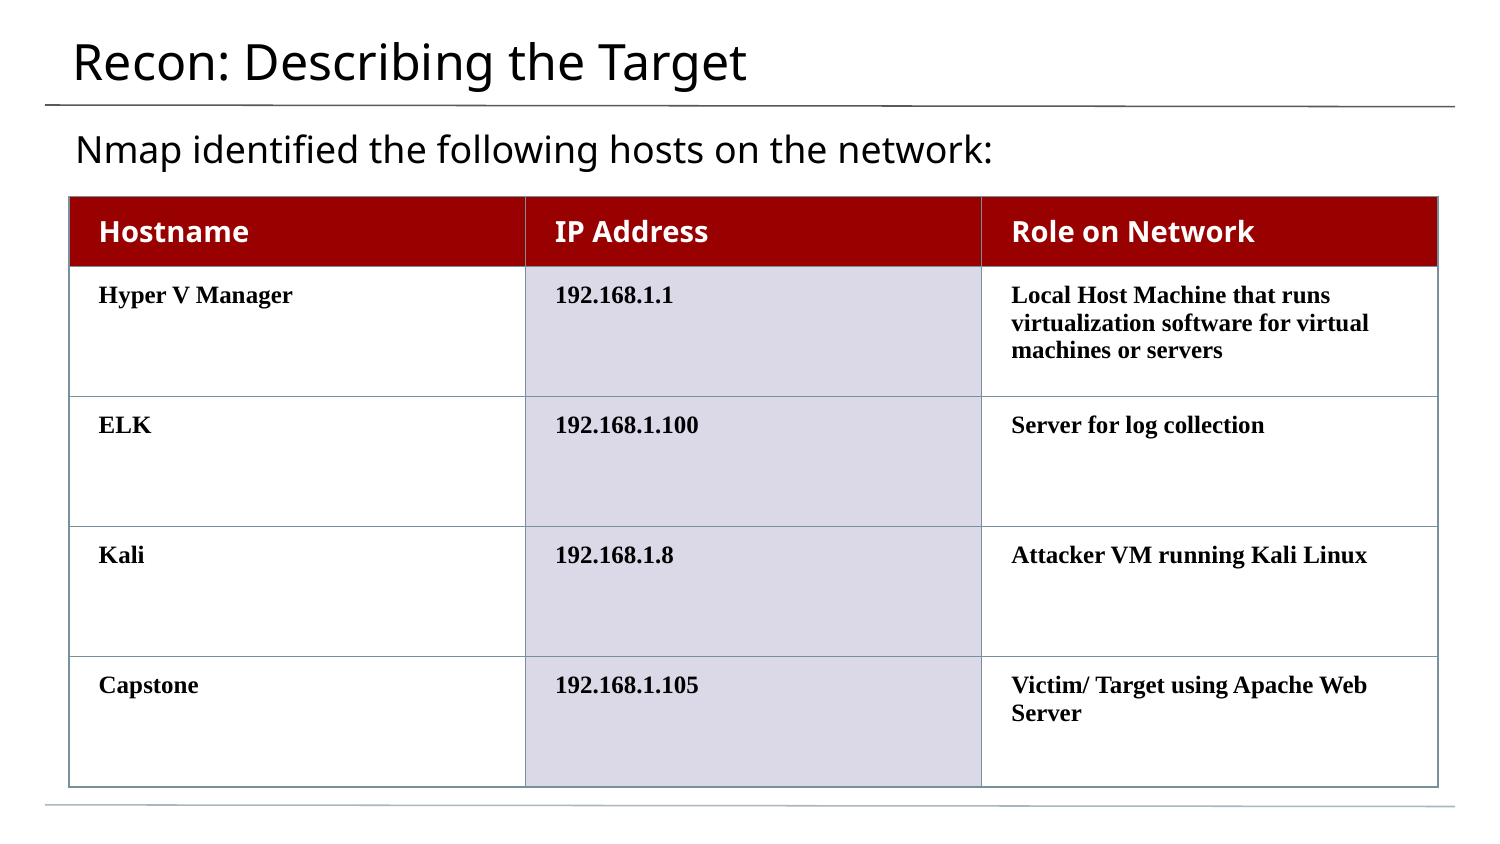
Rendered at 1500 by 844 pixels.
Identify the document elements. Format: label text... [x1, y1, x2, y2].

table_cell 192.168.1.8 [526, 527, 981, 656]
table_cell 192.168.1.100 [526, 397, 981, 526]
table_cell Attacker VM running Kali Linux [982, 527, 1437, 656]
table_cell Local Host Machine that runs virtualization software for virtual machines or servers [982, 267, 1437, 396]
table_cell 192.168.1.105 [526, 657, 981, 786]
table_cell Capstone [70, 657, 525, 786]
table_cell Server for log collection [982, 397, 1437, 526]
table_cell Kali [70, 527, 525, 656]
subtitle Nmap identified the following hosts on the network: [0, 110, 1500, 171]
title Recon: Describing the Target [0, 0, 1500, 88]
table_cell ELK [70, 397, 525, 526]
table_cell 192.168.1.1 [526, 267, 981, 396]
table_cell Hyper V Manager [70, 267, 525, 396]
table_header Role on Network [982, 197, 1437, 266]
table_header Hostname [70, 197, 525, 266]
table_header IP Address [526, 197, 981, 266]
table_cell Victim/ Target using Apache Web Server [982, 657, 1437, 786]
